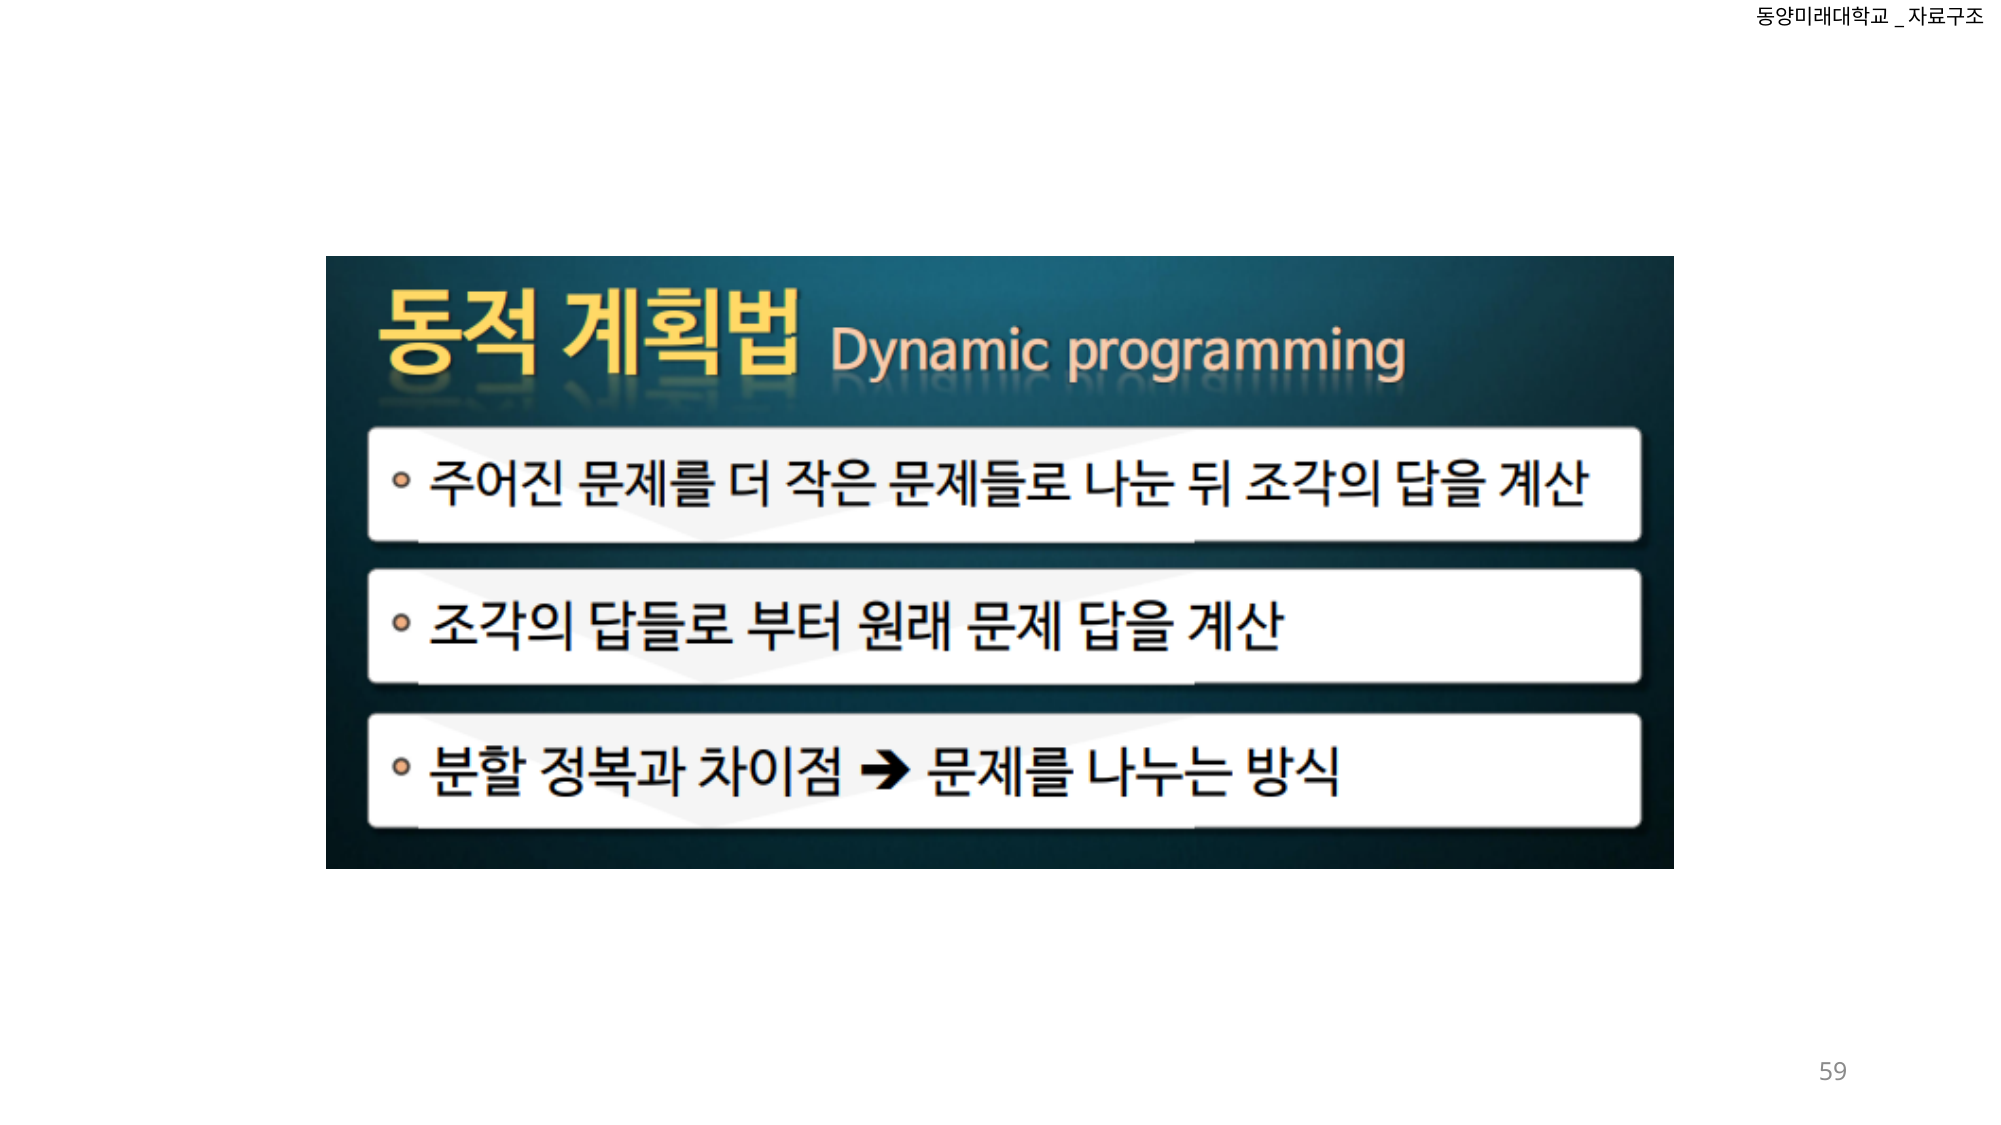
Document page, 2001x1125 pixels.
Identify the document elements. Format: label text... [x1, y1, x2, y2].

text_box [866, 651, 1272, 693]
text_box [1231, 433, 1584, 528]
slide_number 59 [1412, 1042, 1863, 1103]
text_box 동양미래대학교_자료구조 [1474, 0, 2000, 120]
picture [326, 256, 1674, 869]
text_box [405, 565, 732, 667]
